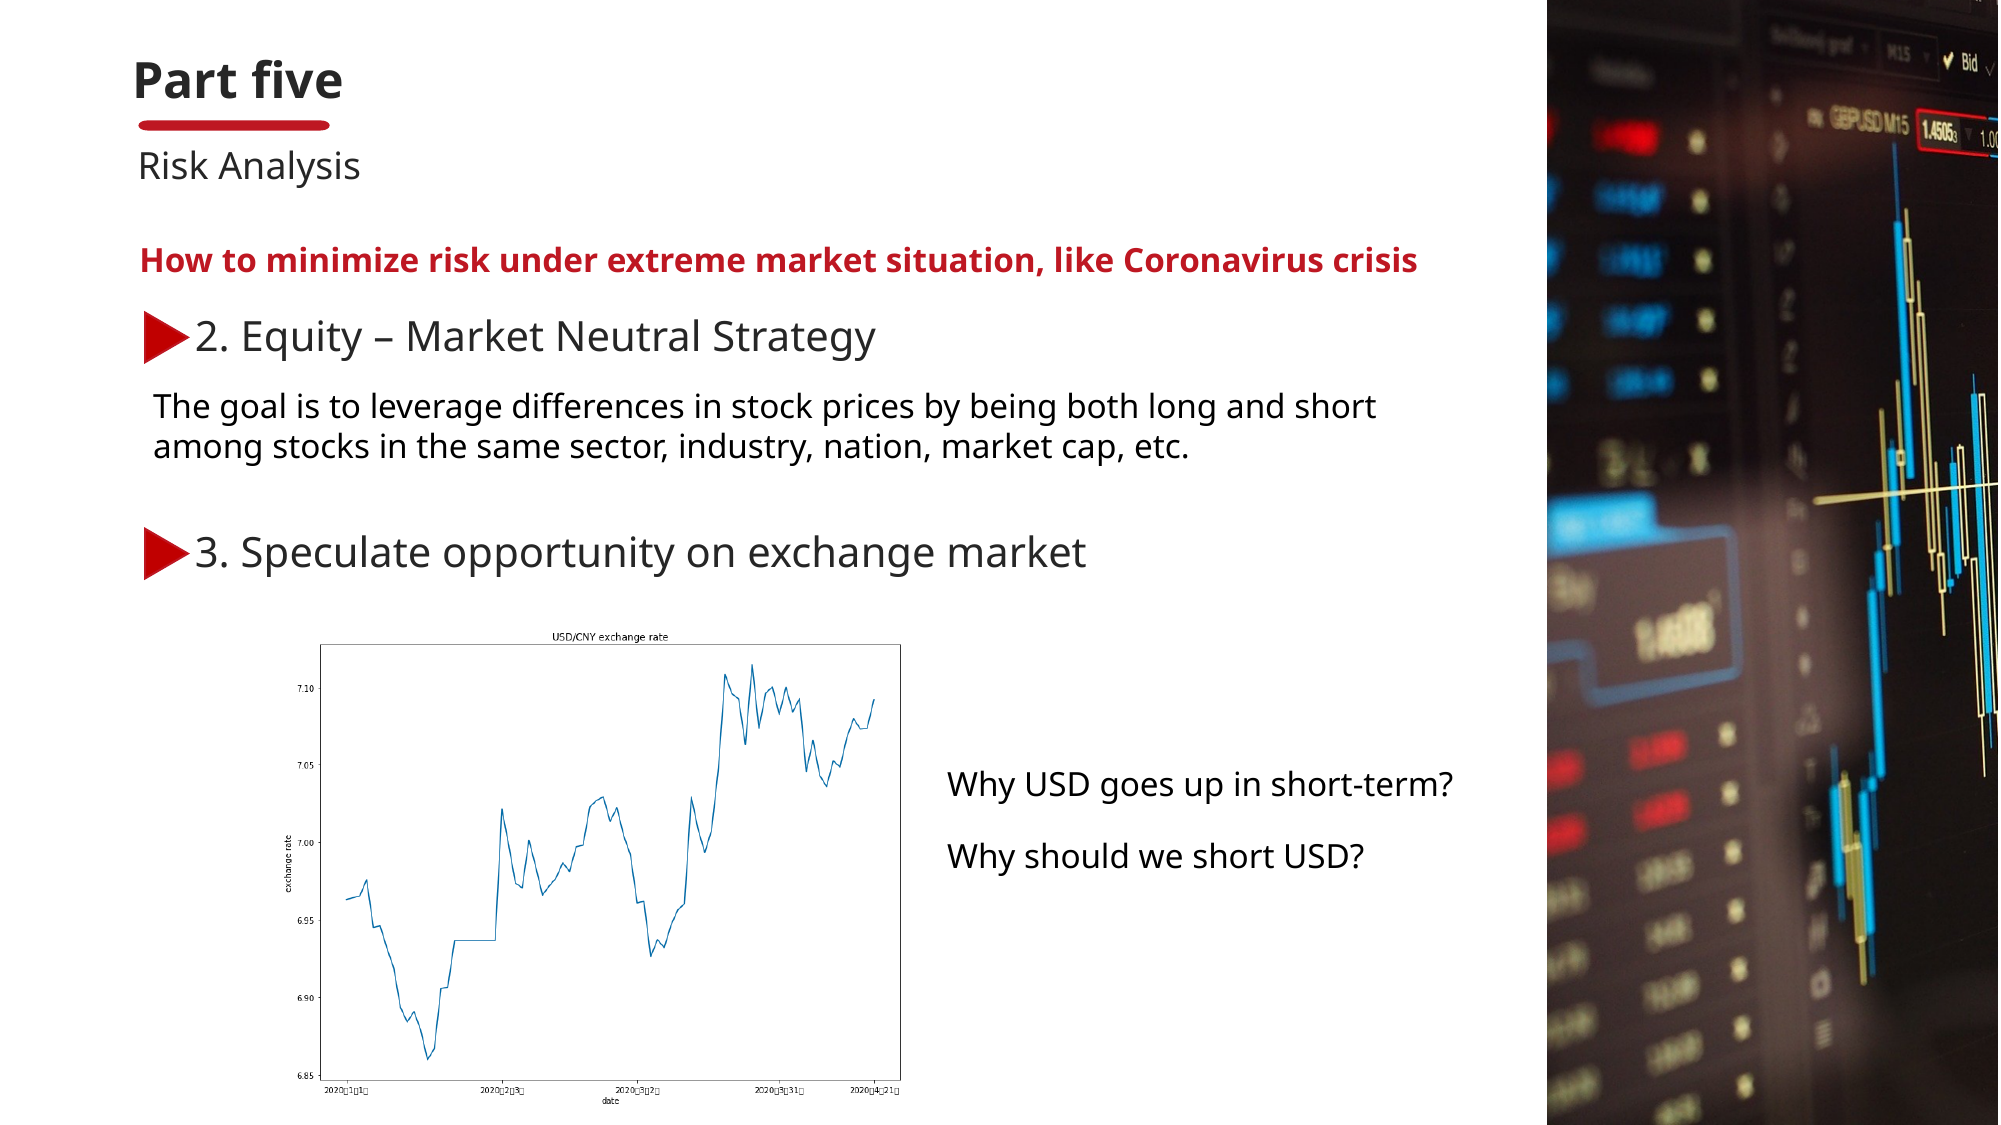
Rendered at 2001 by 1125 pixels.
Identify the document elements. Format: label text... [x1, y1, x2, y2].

text_box 2. Equity – Market Neutral Strategy [180, 302, 1077, 368]
picture [264, 628, 944, 1105]
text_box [117, 41, 1117, 196]
text_box [144, 310, 190, 364]
text_box The goal is to leverage differences in stock prices by being both long and short among stocks in the same sector, industry, nation, market cap, etc. [138, 378, 1466, 473]
text_box How to minimize risk under extreme market situation, like Coronavirus crisis [124, 232, 1492, 287]
text_box Why USD goes up in short-term? [947, 759, 1547, 803]
text_box [144, 527, 190, 581]
text_box 3. Speculate opportunity on exchange market [180, 518, 1162, 584]
picture [1547, 0, 1998, 1125]
text_box Why should we short USD? [947, 832, 1547, 876]
